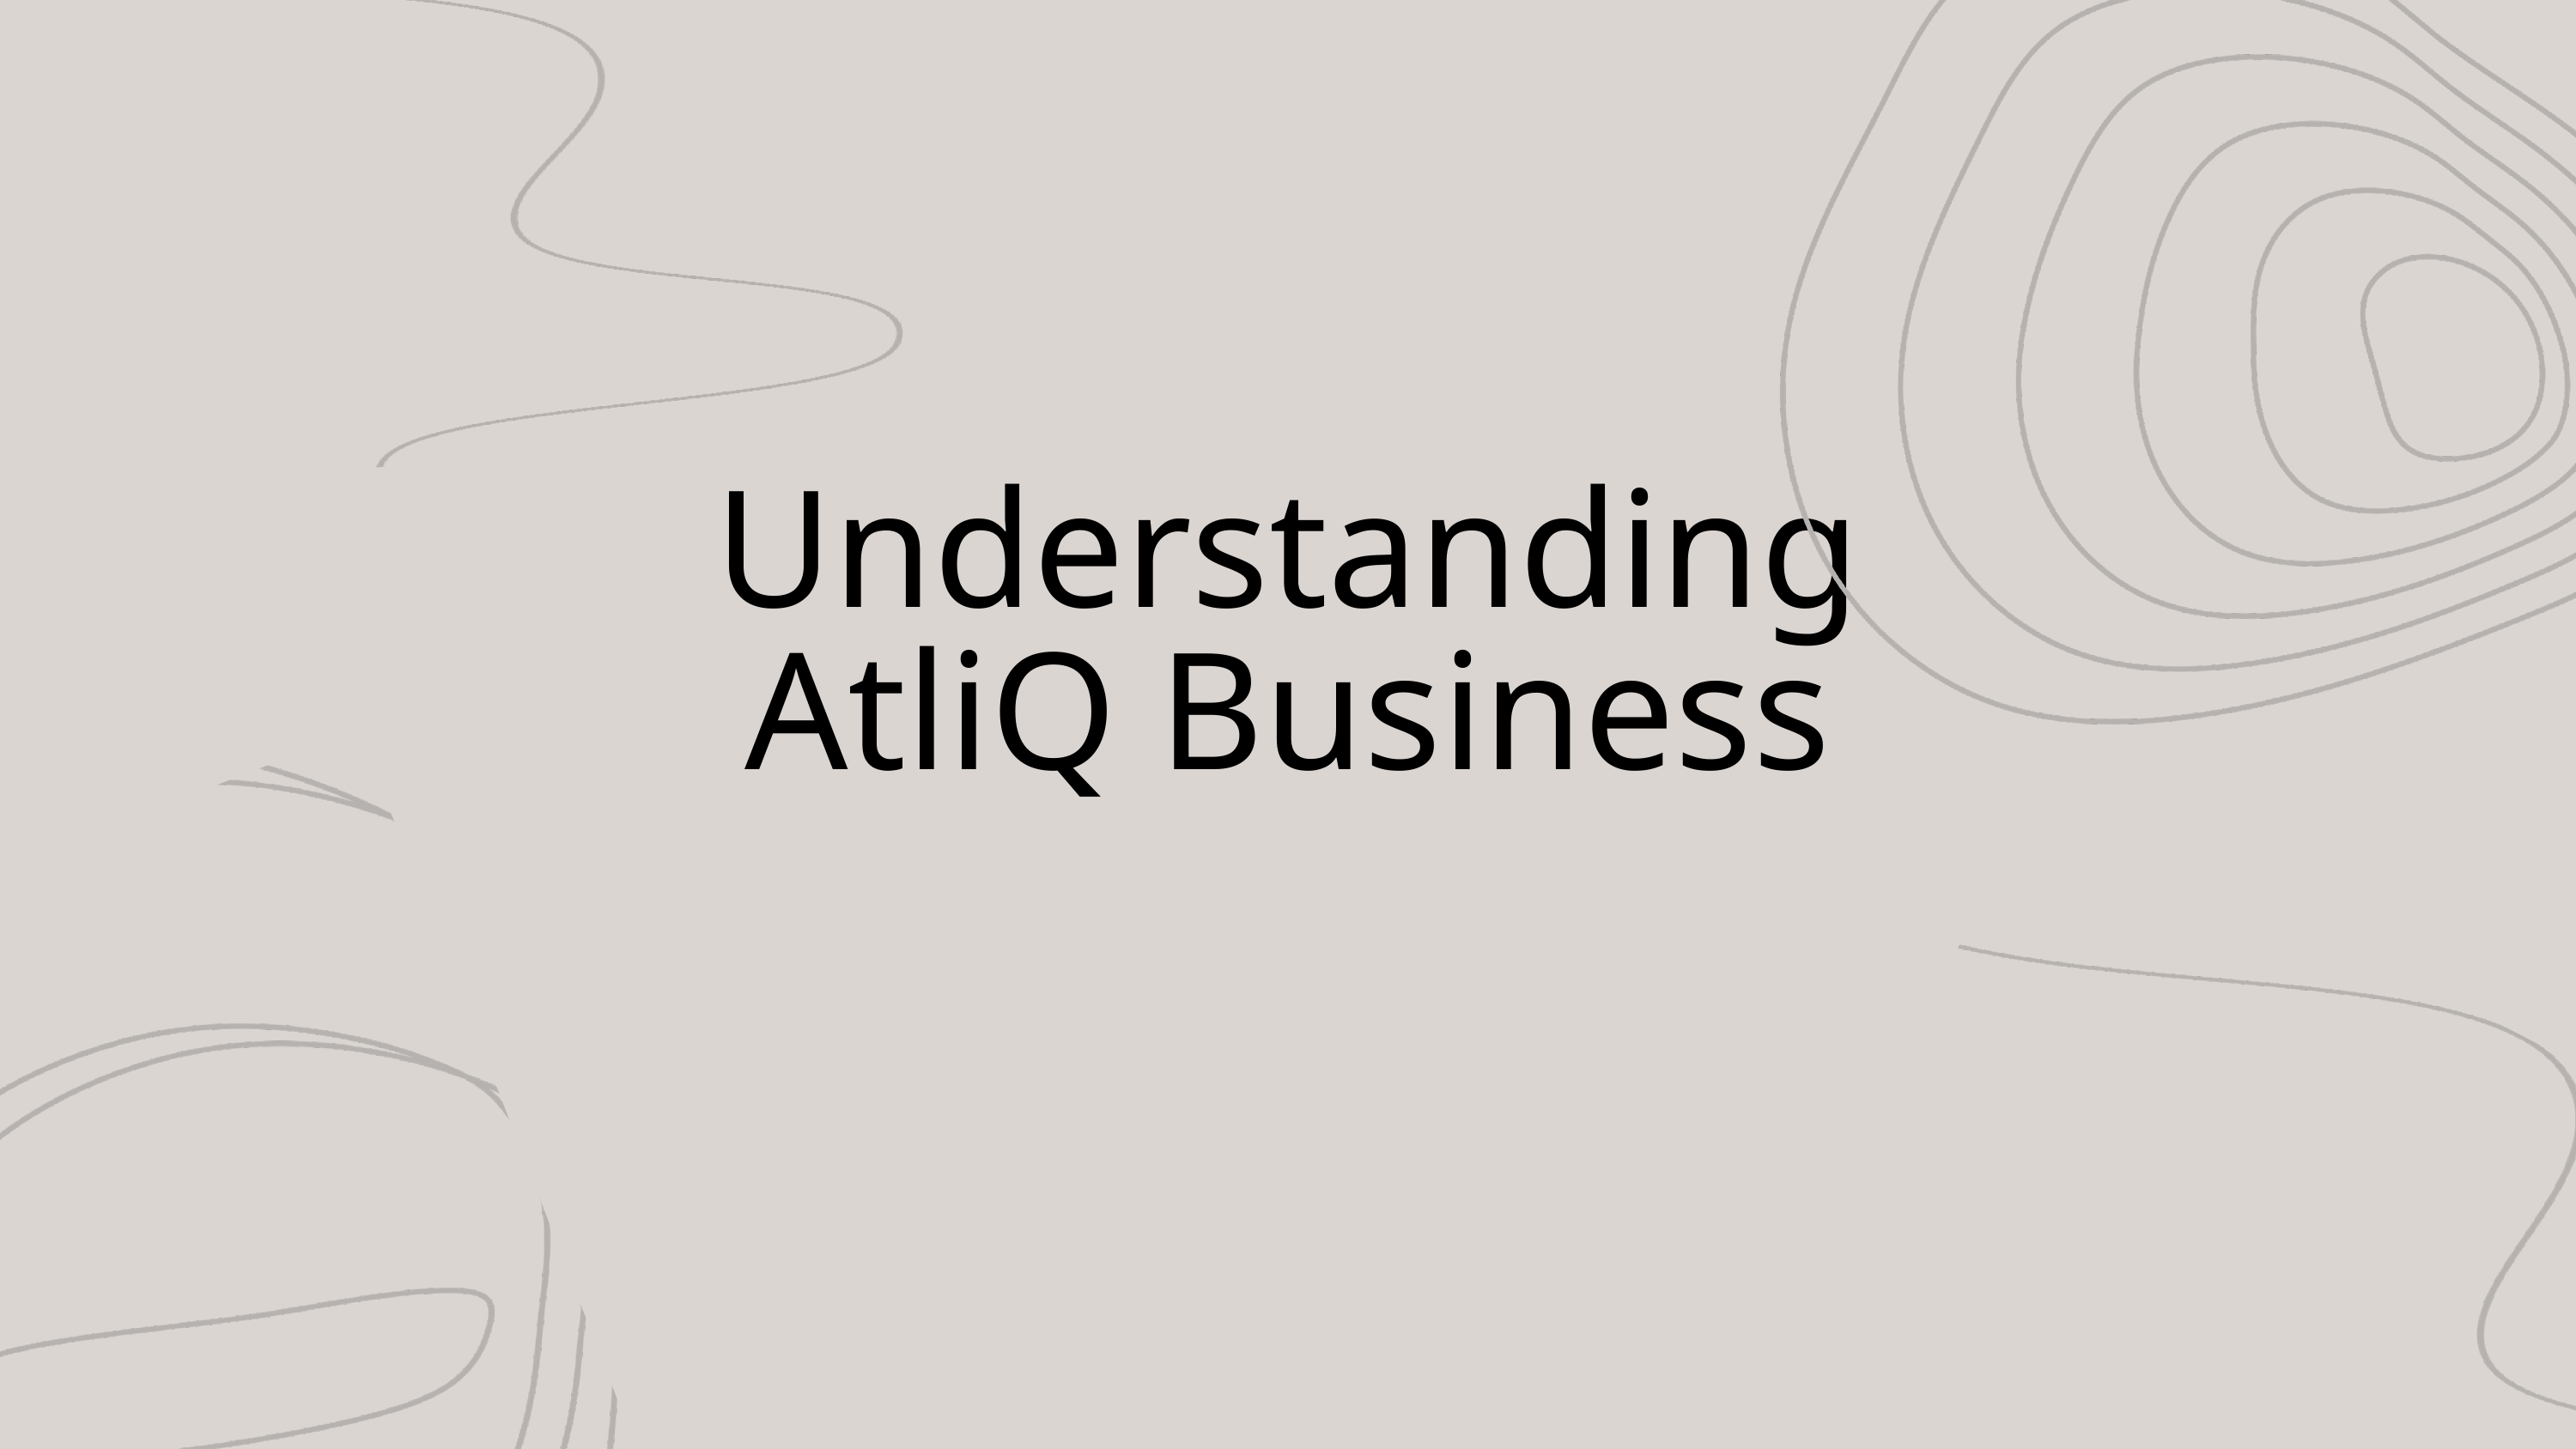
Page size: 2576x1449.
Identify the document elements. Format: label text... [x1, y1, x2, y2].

text_box Understanding AtliQ Business [526, 477, 2049, 803]
text_box [0, 0, 909, 487]
text_box [1776, 0, 2576, 724]
text_box [1776, 786, 2576, 1449]
text_box [0, 730, 637, 1449]
